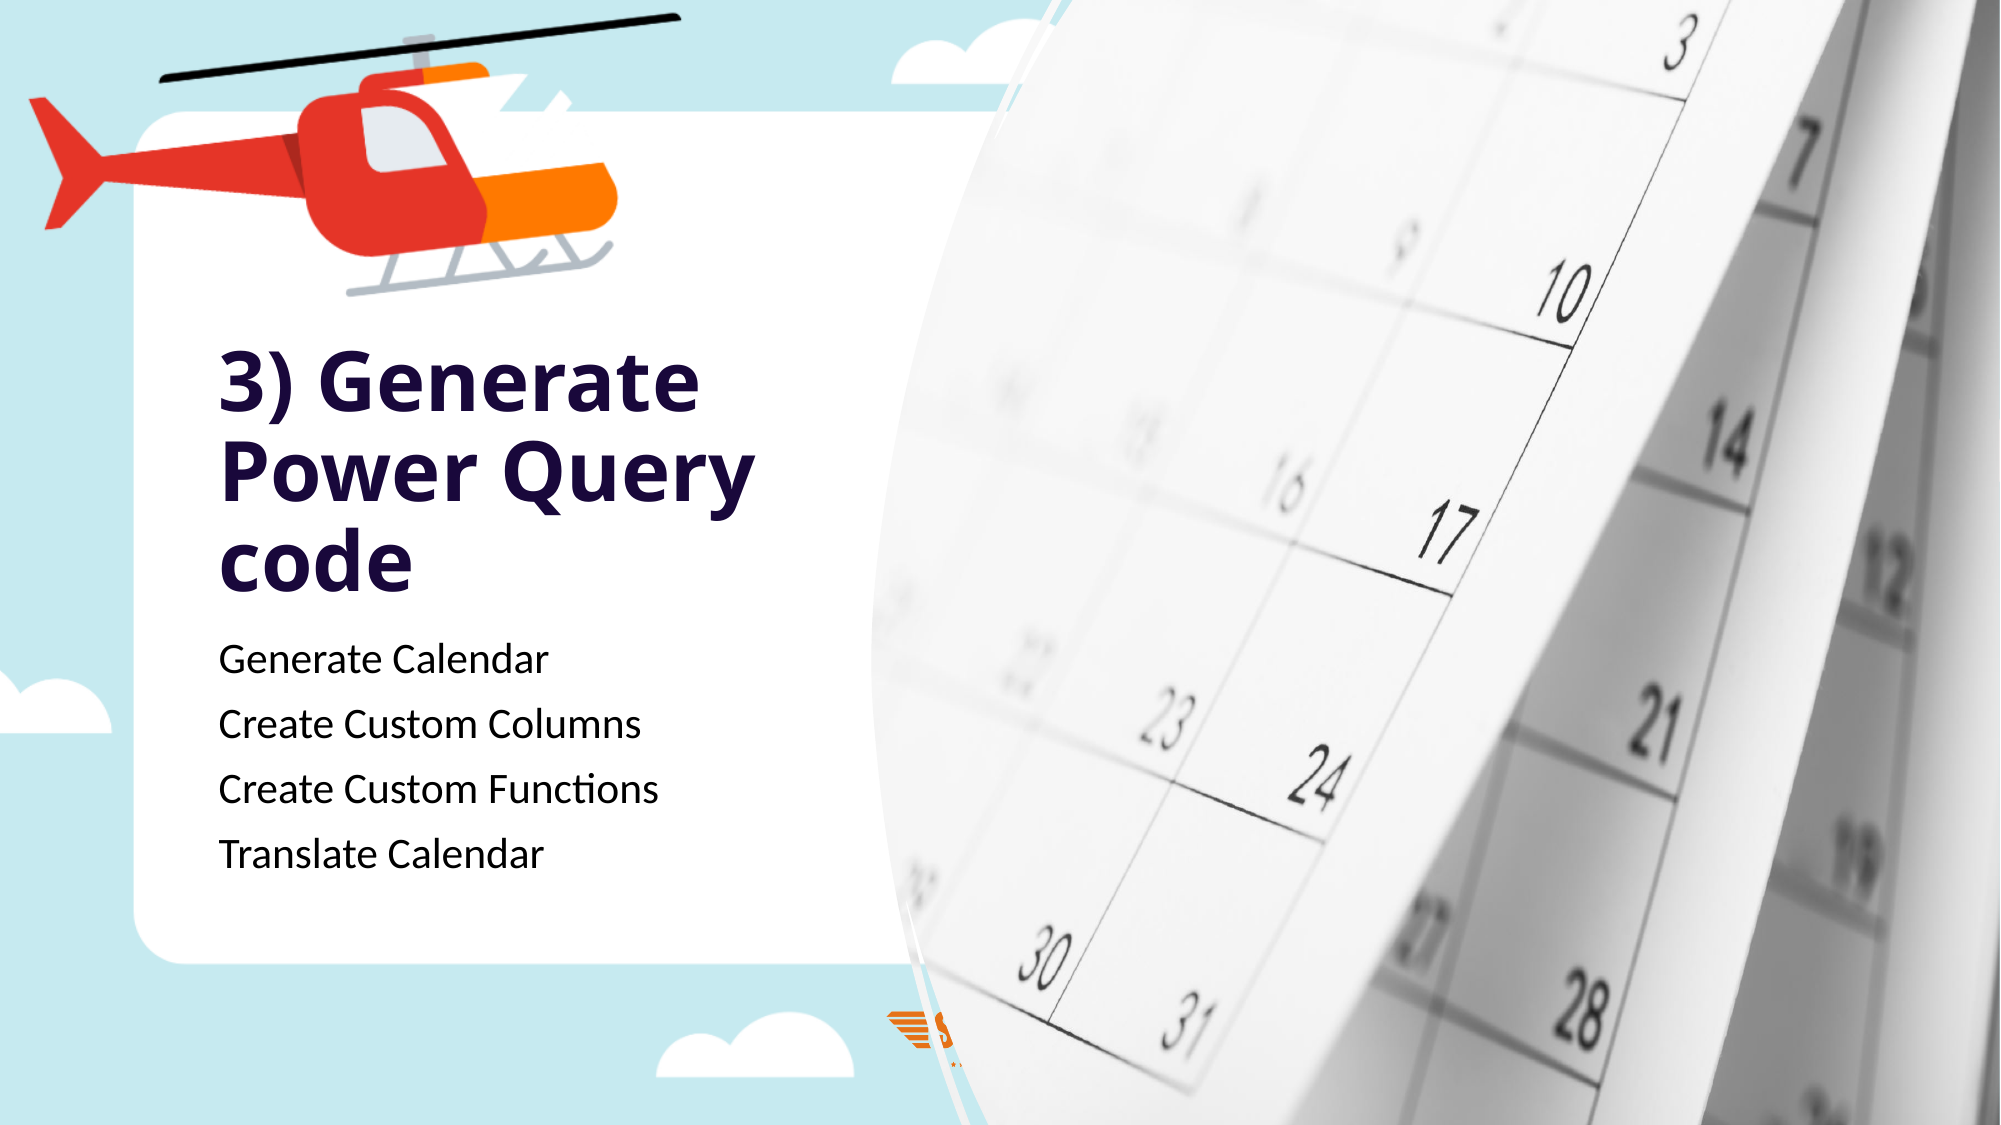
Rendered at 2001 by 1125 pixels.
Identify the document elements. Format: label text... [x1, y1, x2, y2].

list Generate Calendar Create Custom Columns Create Custom Functions Translate Calendar [203, 628, 817, 887]
title 3) Generate Power Query code [203, 104, 817, 617]
picture [0, 0, 2000, 1125]
